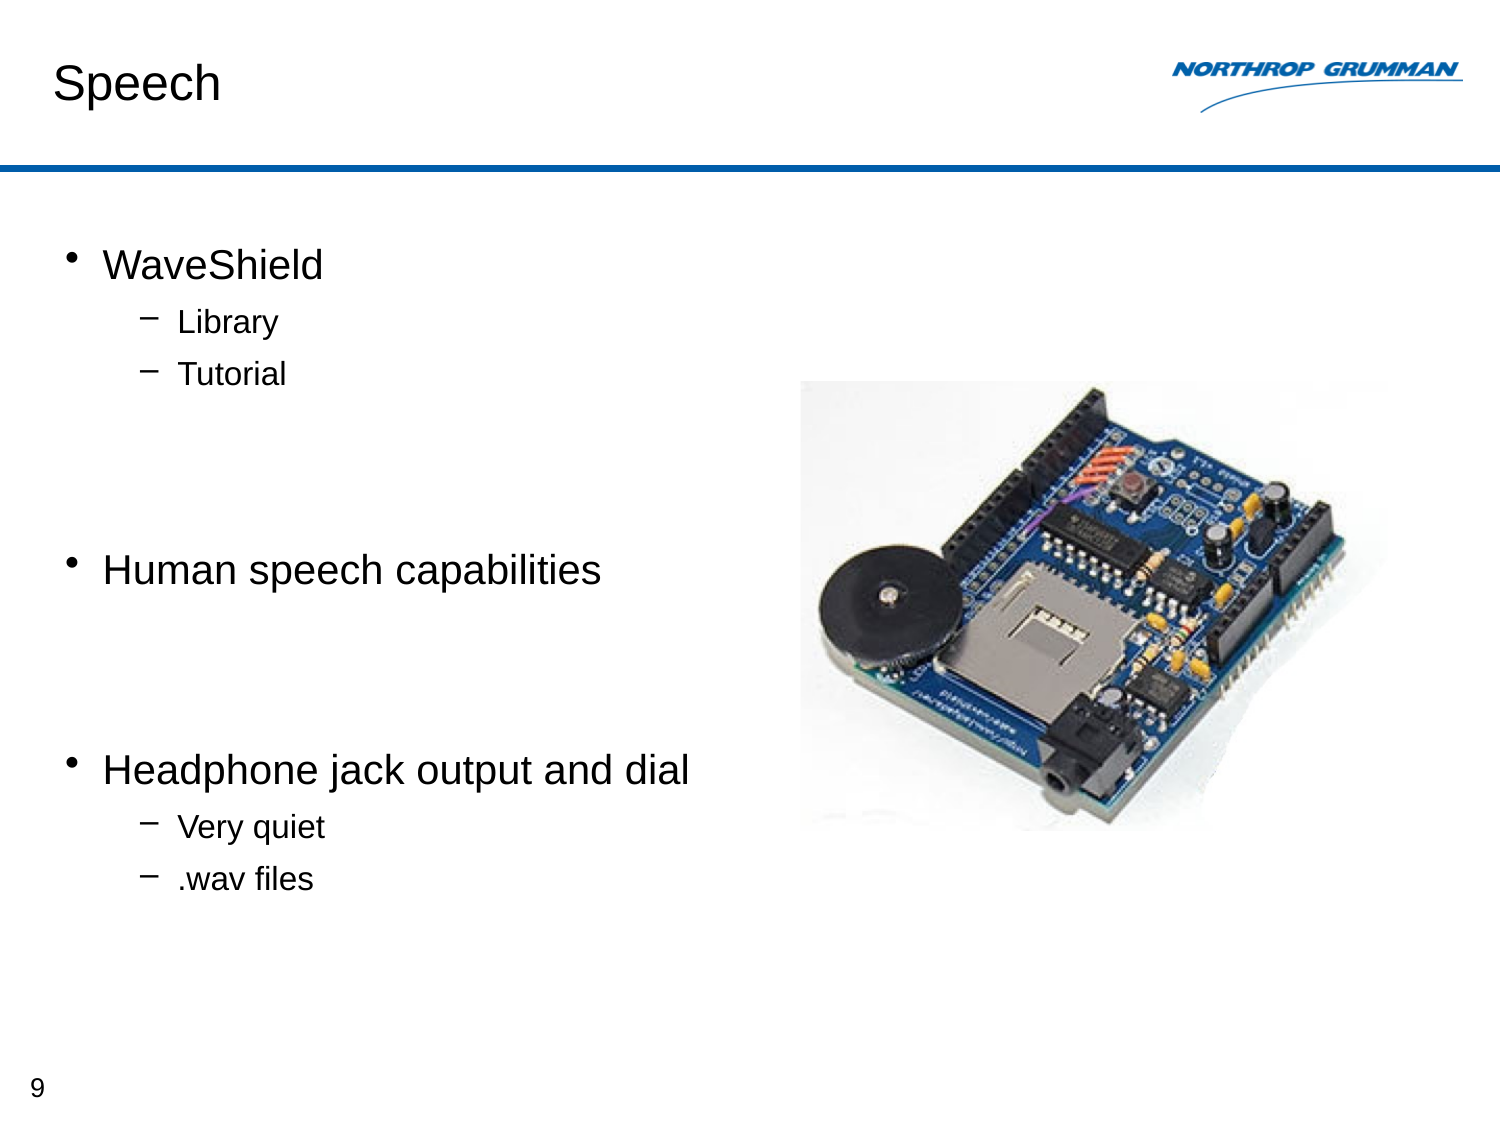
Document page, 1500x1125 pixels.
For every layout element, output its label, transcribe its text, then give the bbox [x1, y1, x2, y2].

slide_number 9 [4, 1062, 71, 1112]
title Speech [37, 11, 1138, 150]
picture [1172, 62, 1463, 113]
list WaveShield Library Tutorial Human speech capabilities Headphone jack output and dial Very quiet .wav files [49, 229, 713, 973]
list [762, 229, 1426, 973]
picture [800, 380, 1388, 832]
